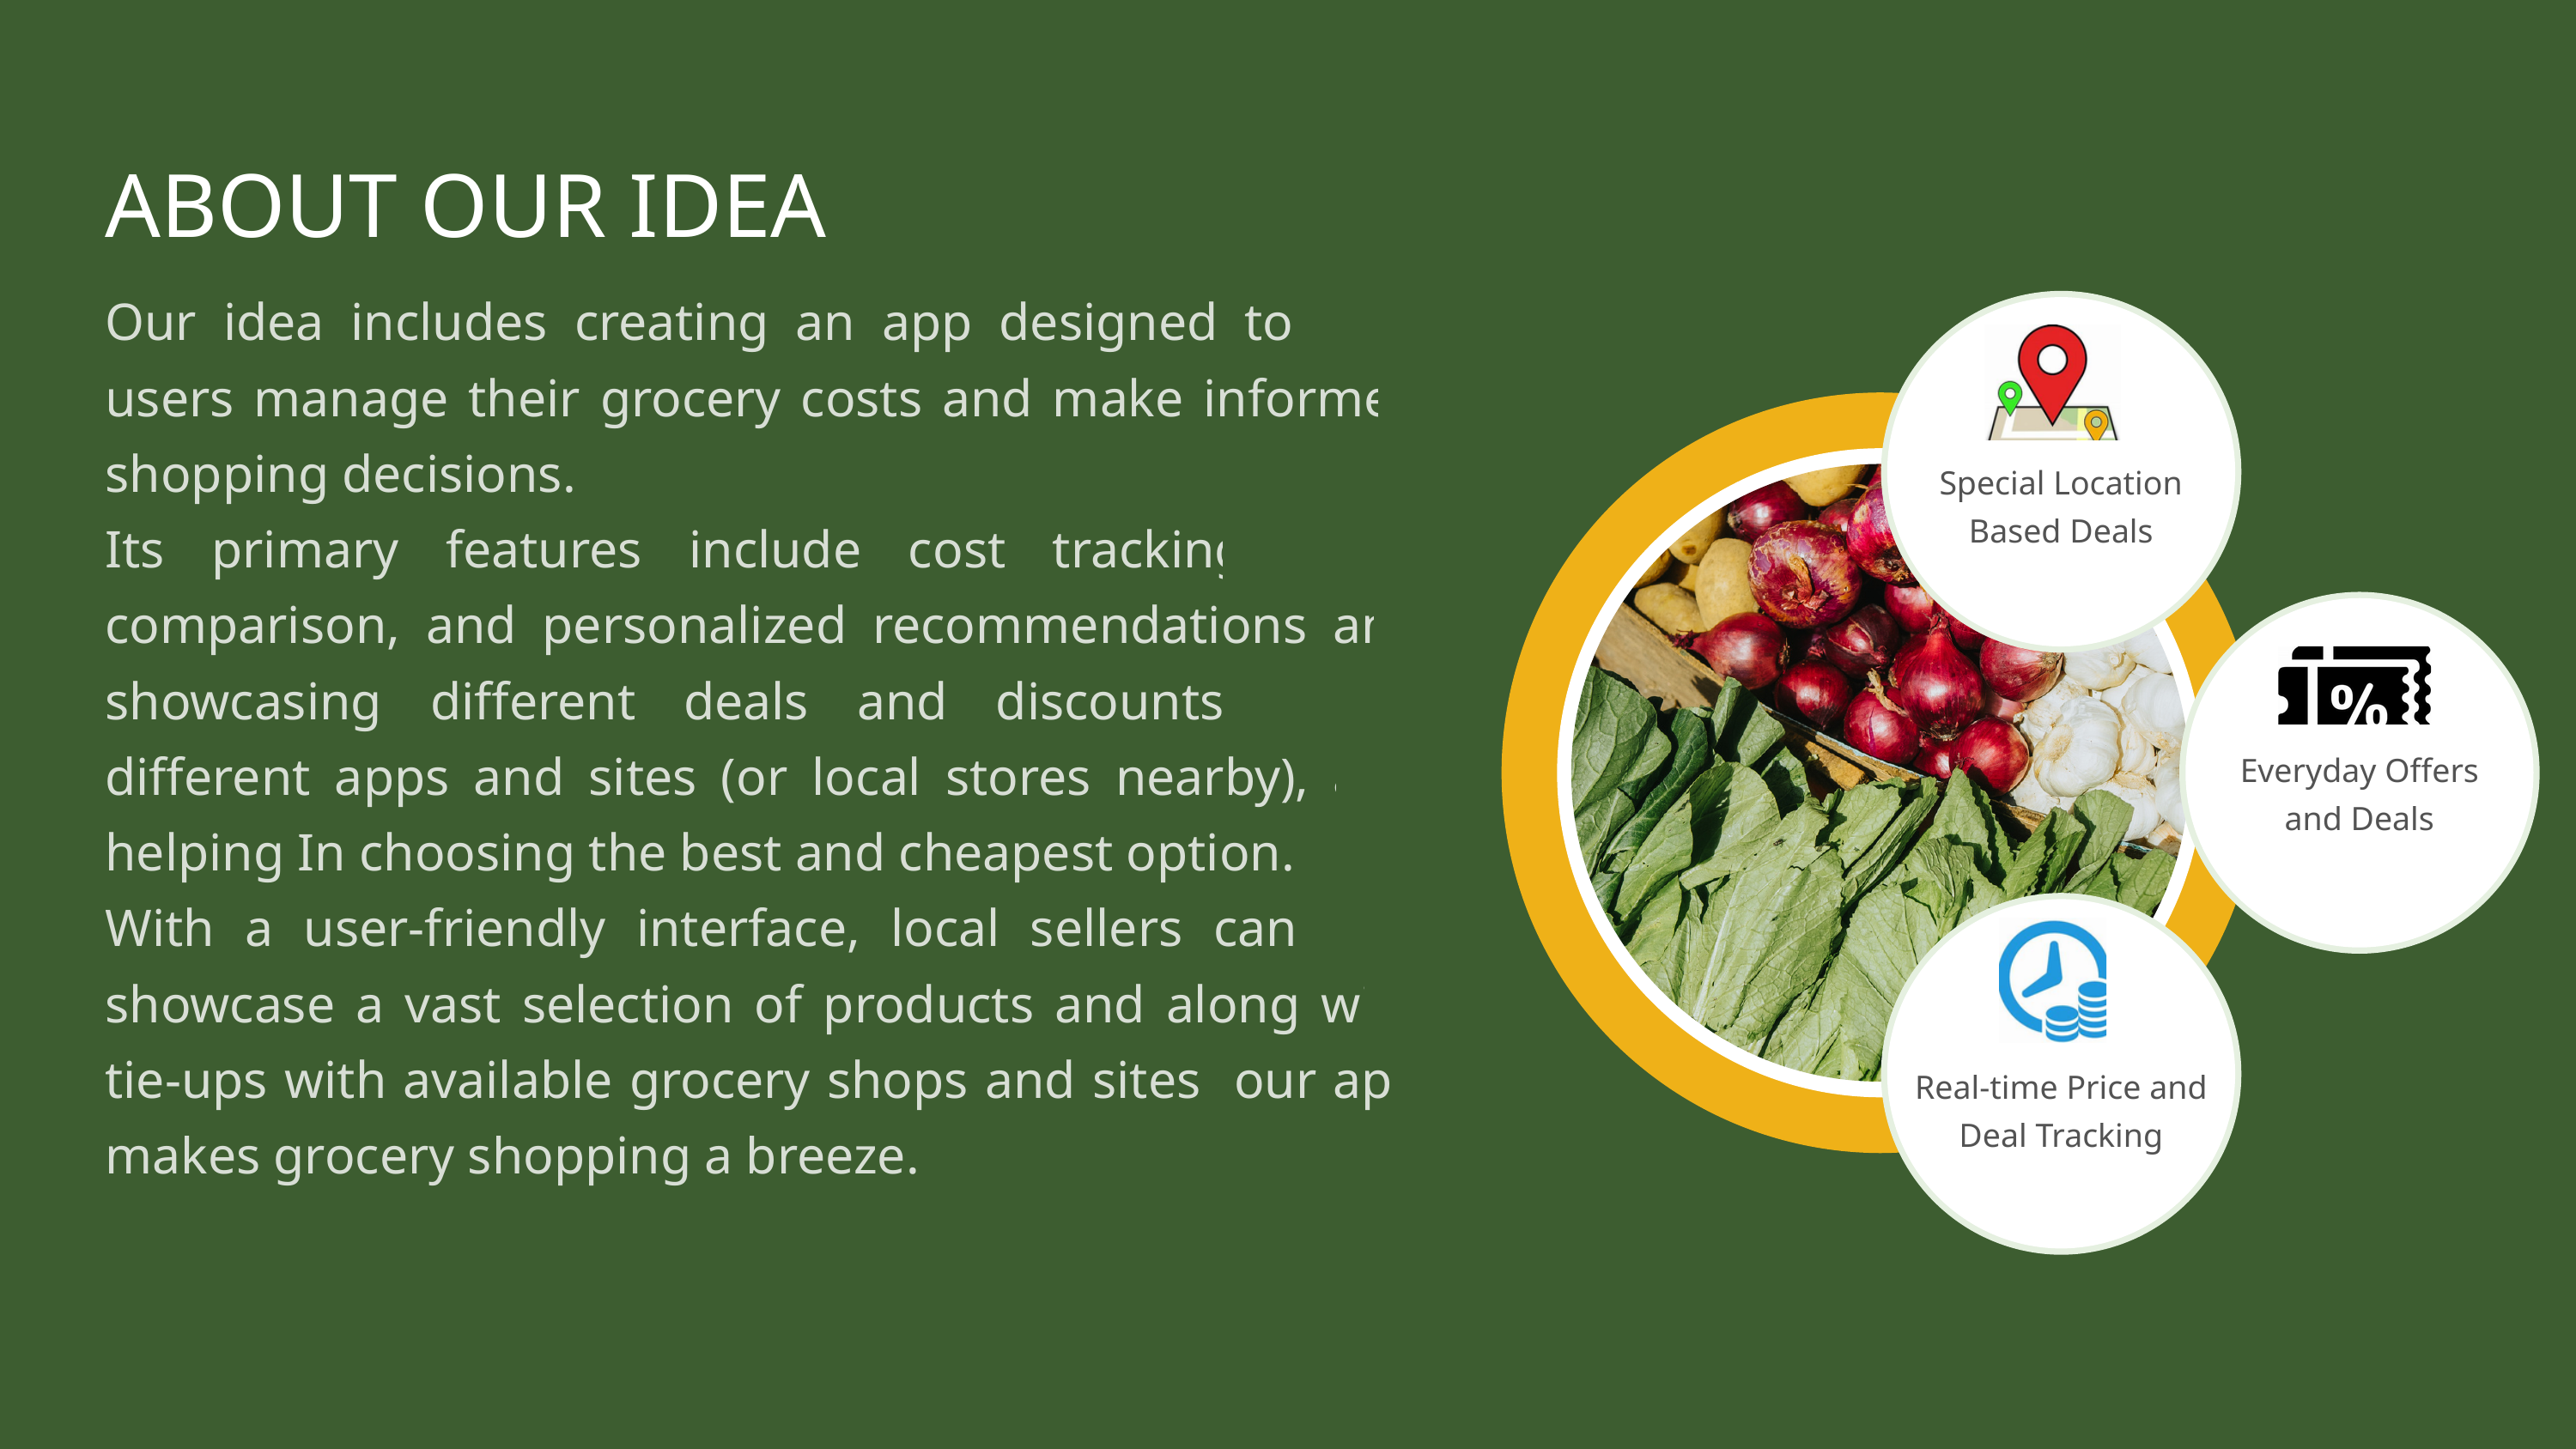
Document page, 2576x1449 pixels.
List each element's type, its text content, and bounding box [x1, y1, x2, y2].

text_box Our idea includes creating an app designed to help users manage their grocery costs and make informed shopping decisions. Its primary features include cost tracking, price comparison, and personalized recommendations and showcasing different deals and discounts across different apps and sites (or local stores nearby), and helping In choosing the best and cheapest option. With a user-friendly interface, local sellers can also showcase a vast selection of products and along with tie-ups with available grocery shops and sites our app makes grocery shopping a breeze. [105, 275, 1425, 1260]
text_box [1499, 290, 2541, 1255]
text_box ABOUT OUR IDEA [105, 127, 913, 255]
